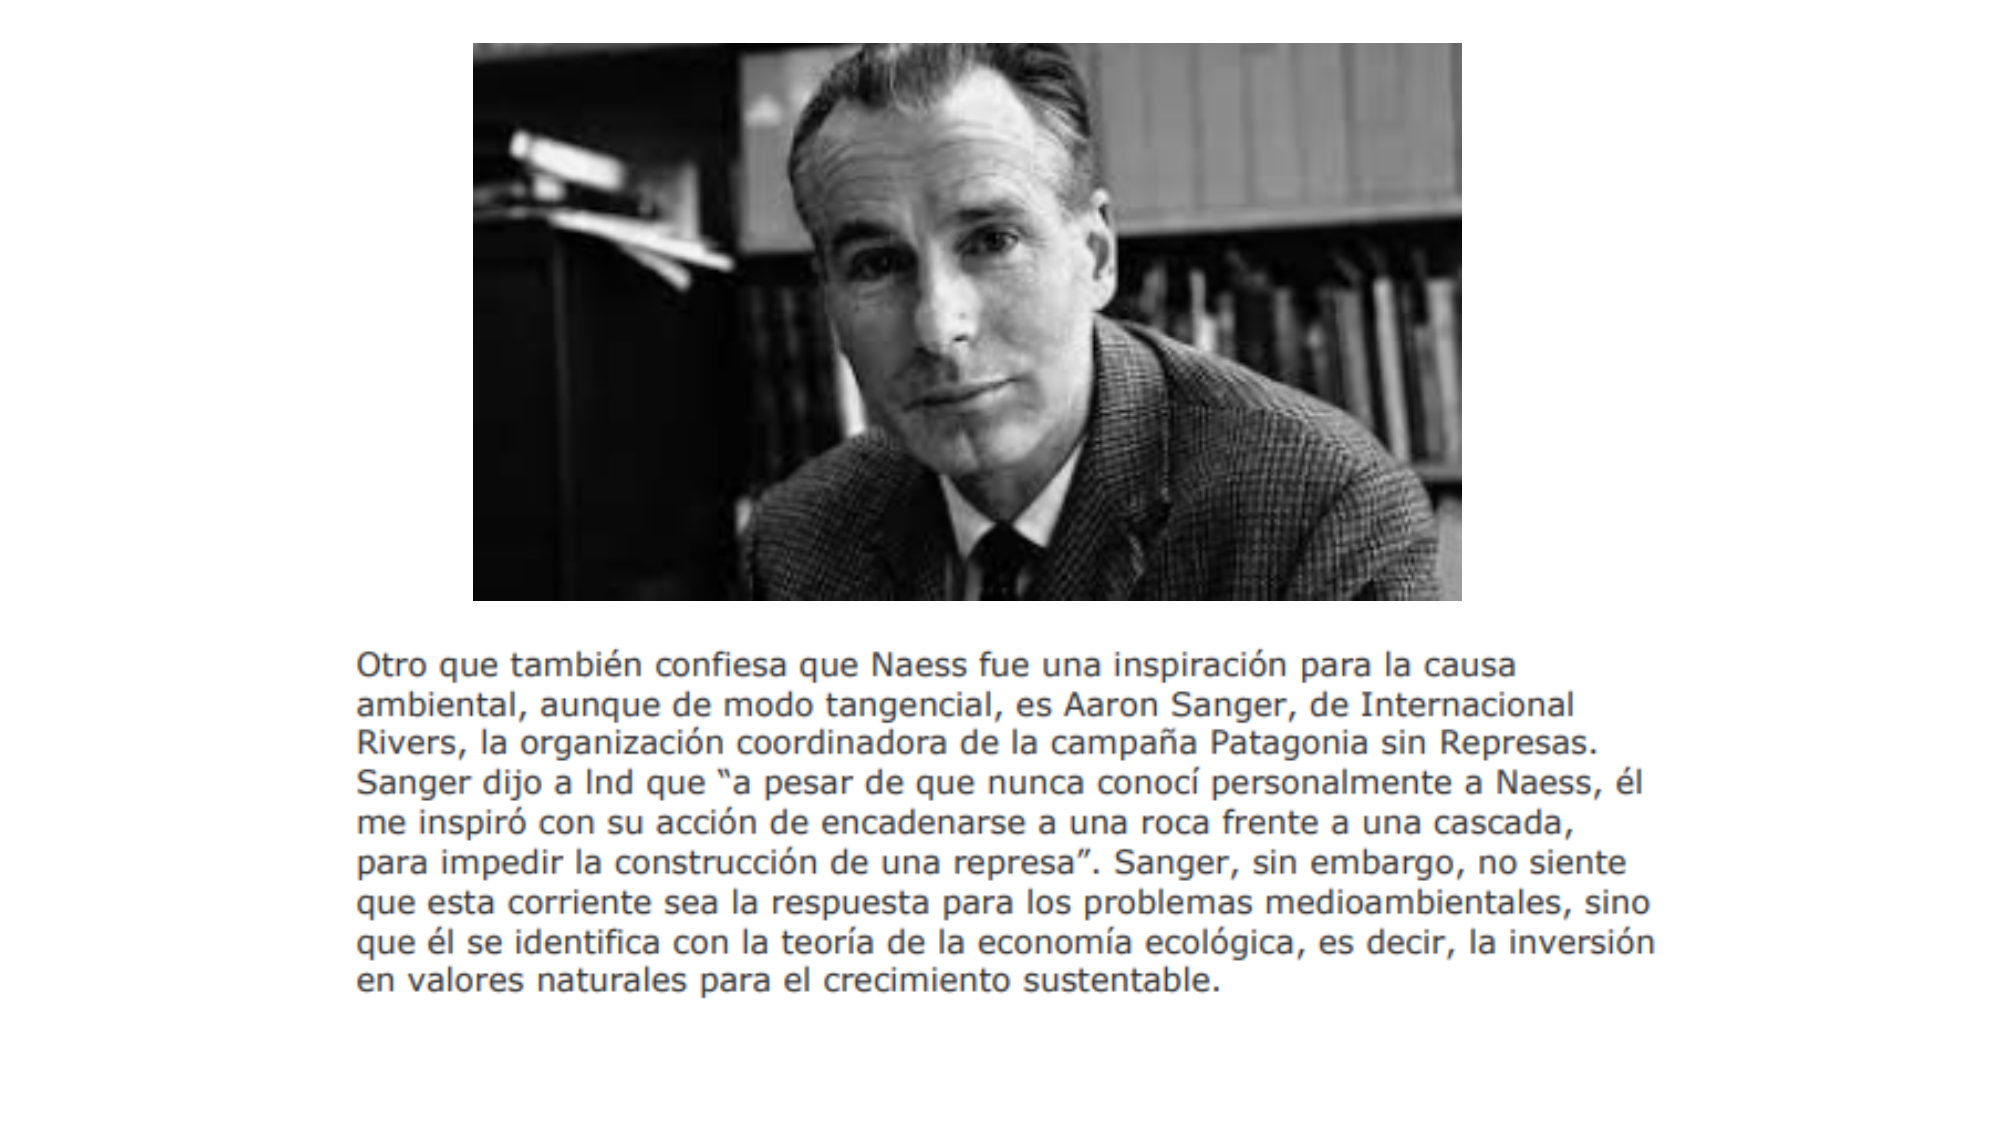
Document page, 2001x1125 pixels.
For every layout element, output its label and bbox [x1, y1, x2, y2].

picture [473, 43, 1462, 601]
picture [336, 619, 1706, 1023]
